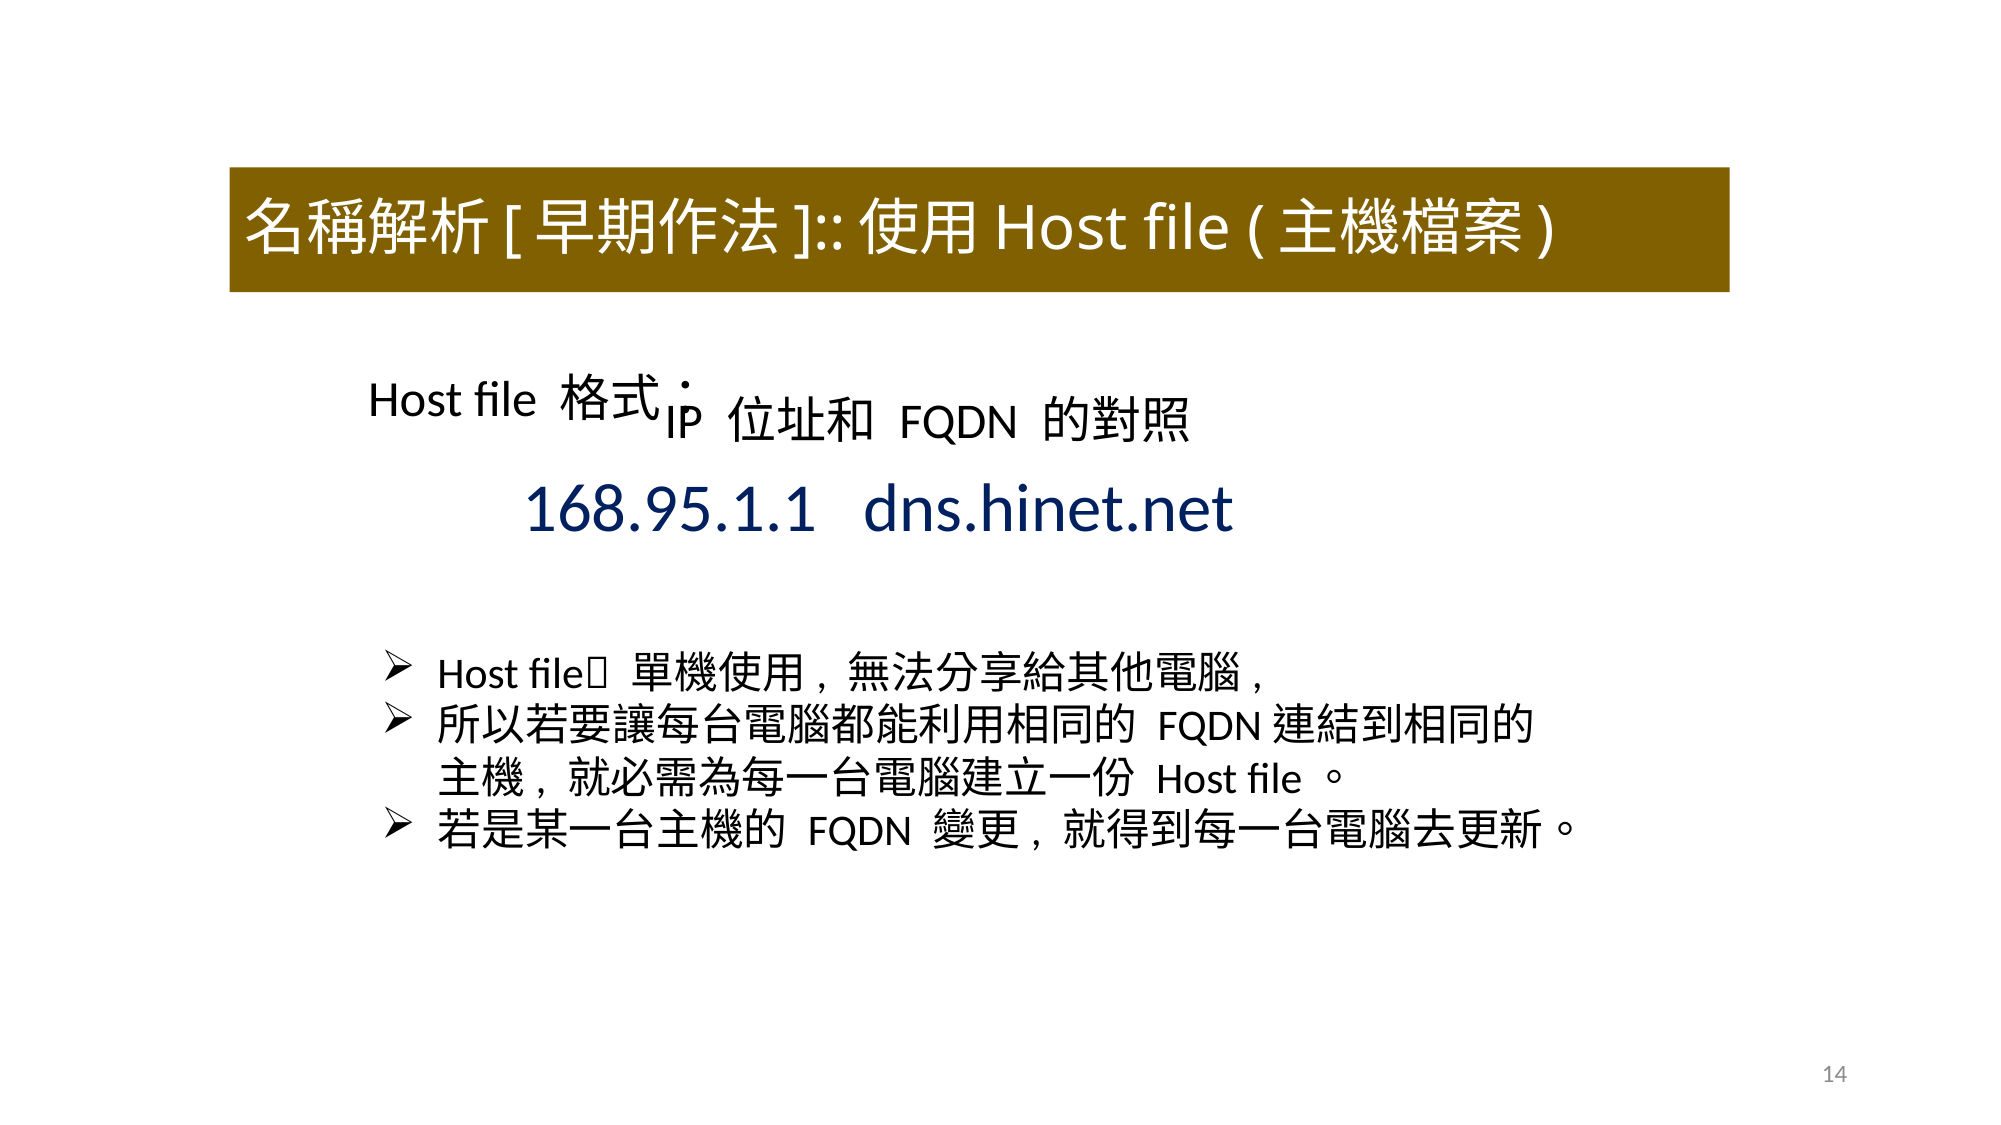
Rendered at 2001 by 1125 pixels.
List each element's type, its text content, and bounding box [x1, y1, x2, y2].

text_box IP 位址和 FQDN 的對照 [643, 381, 1207, 456]
slide_number 14 [1412, 1042, 1863, 1103]
text_box Host file 單機使用, 無法分享給其他電腦, 所以若要讓每台電腦都能利用相同的 FQDN連結到相同的主機, 就必需為每一台電腦建立一份 Host file。 若是某一台主機的 FQDN 變更, 就得到每一台電腦去更新。 [366, 637, 1593, 862]
text_box 168.95.1.1 dns.hinet.net [507, 455, 1310, 553]
title 名稱解析[早期作法]::使用Host file (主機檔案) [229, 167, 1730, 293]
list Host file 格式： [353, 365, 682, 437]
